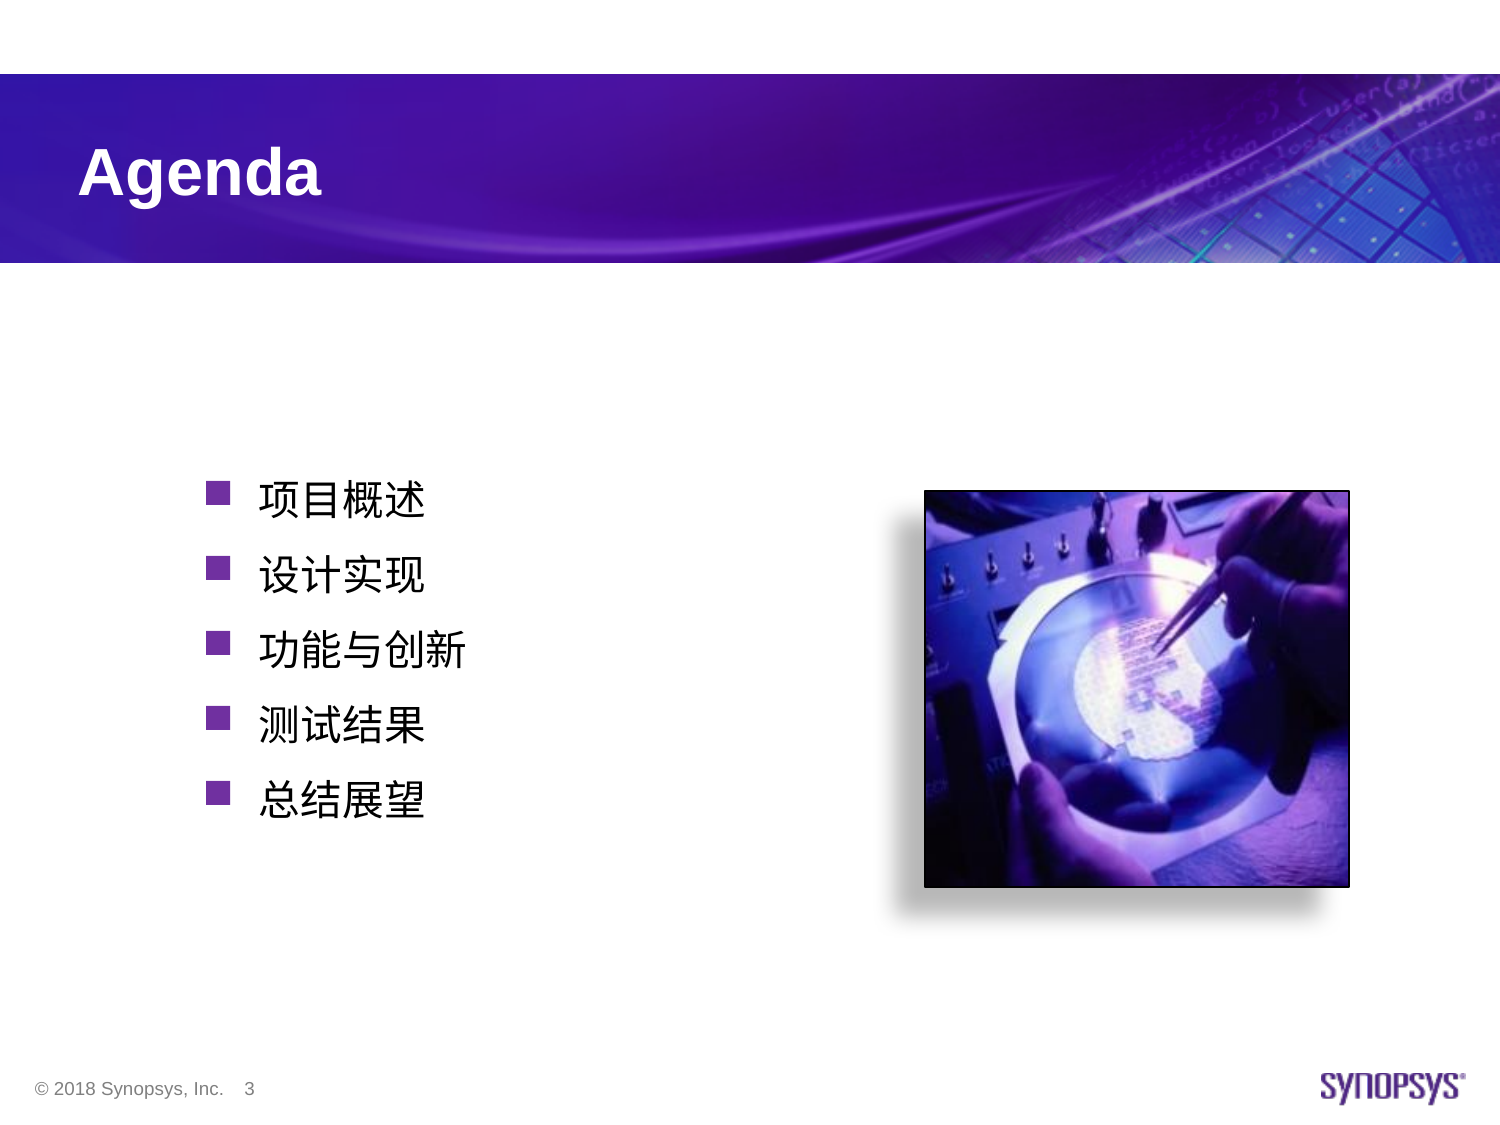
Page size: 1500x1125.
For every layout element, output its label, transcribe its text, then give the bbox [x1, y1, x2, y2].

title Agenda [62, 75, 1488, 263]
picture [1321, 1073, 1466, 1107]
list 项目概述 设计实现 功能与创新 测试结果 总结展望 [187, 441, 1425, 1025]
text_box [924, 490, 1349, 888]
picture [0, 74, 1500, 263]
